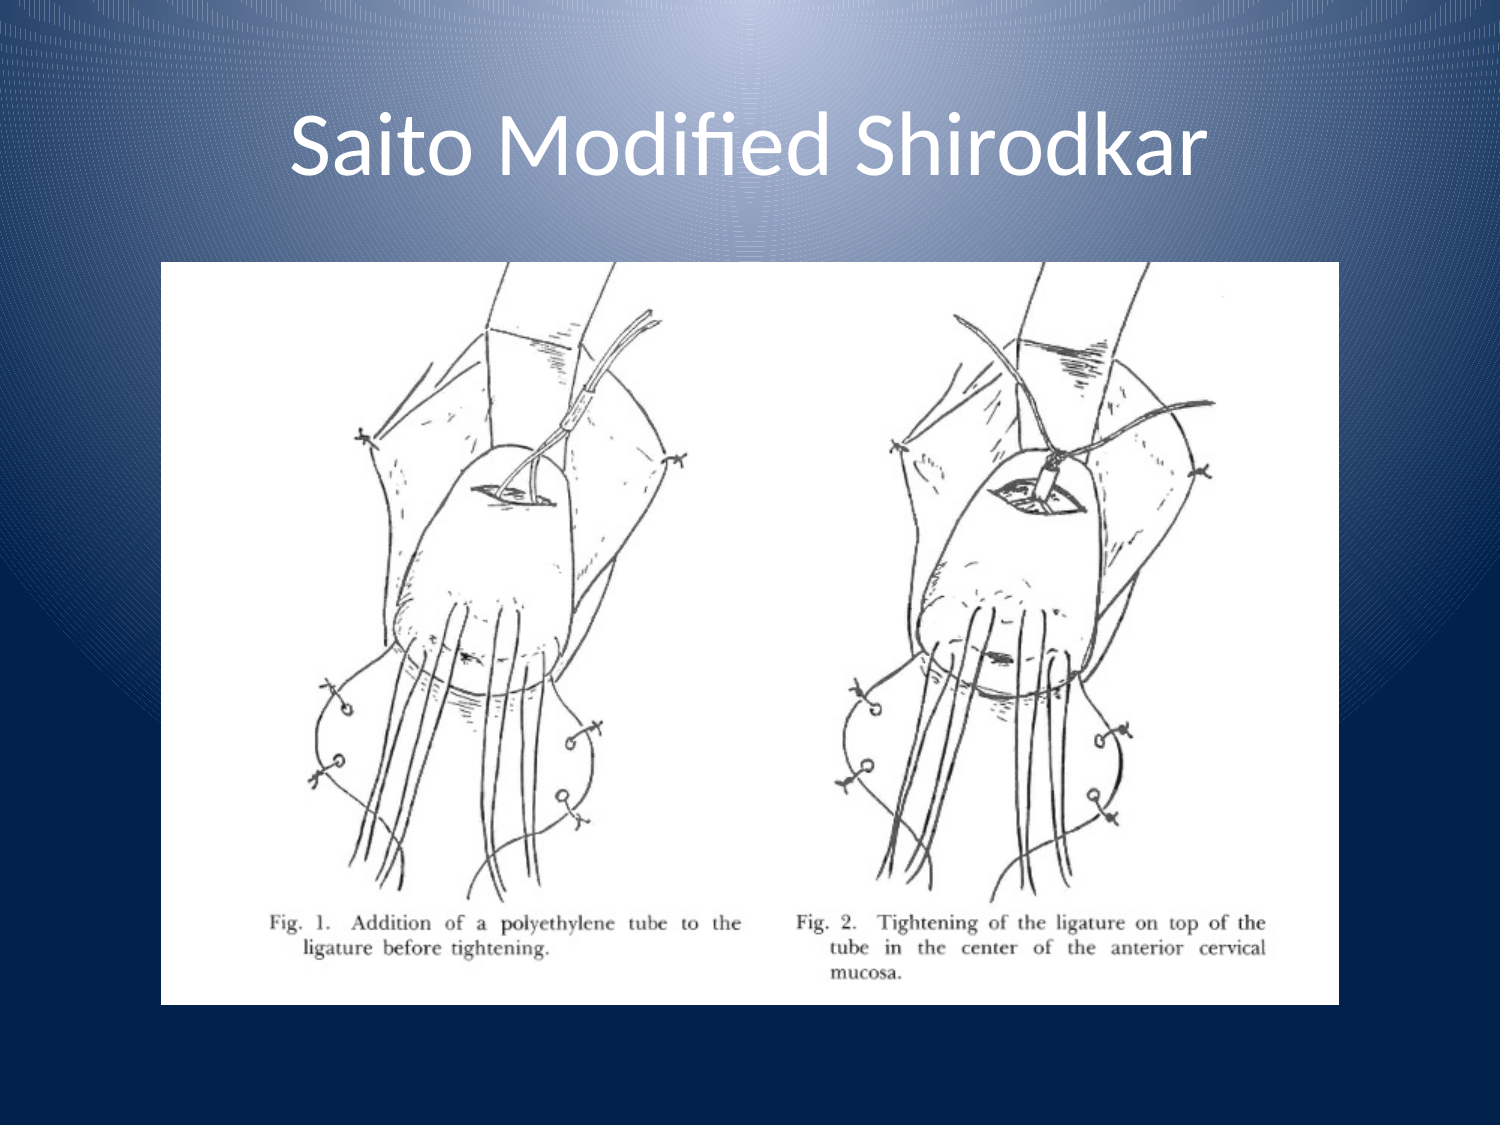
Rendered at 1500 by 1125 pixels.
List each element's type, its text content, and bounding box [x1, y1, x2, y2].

title Saito Modified Shirodkar [75, 45, 1425, 233]
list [161, 262, 1339, 1006]
